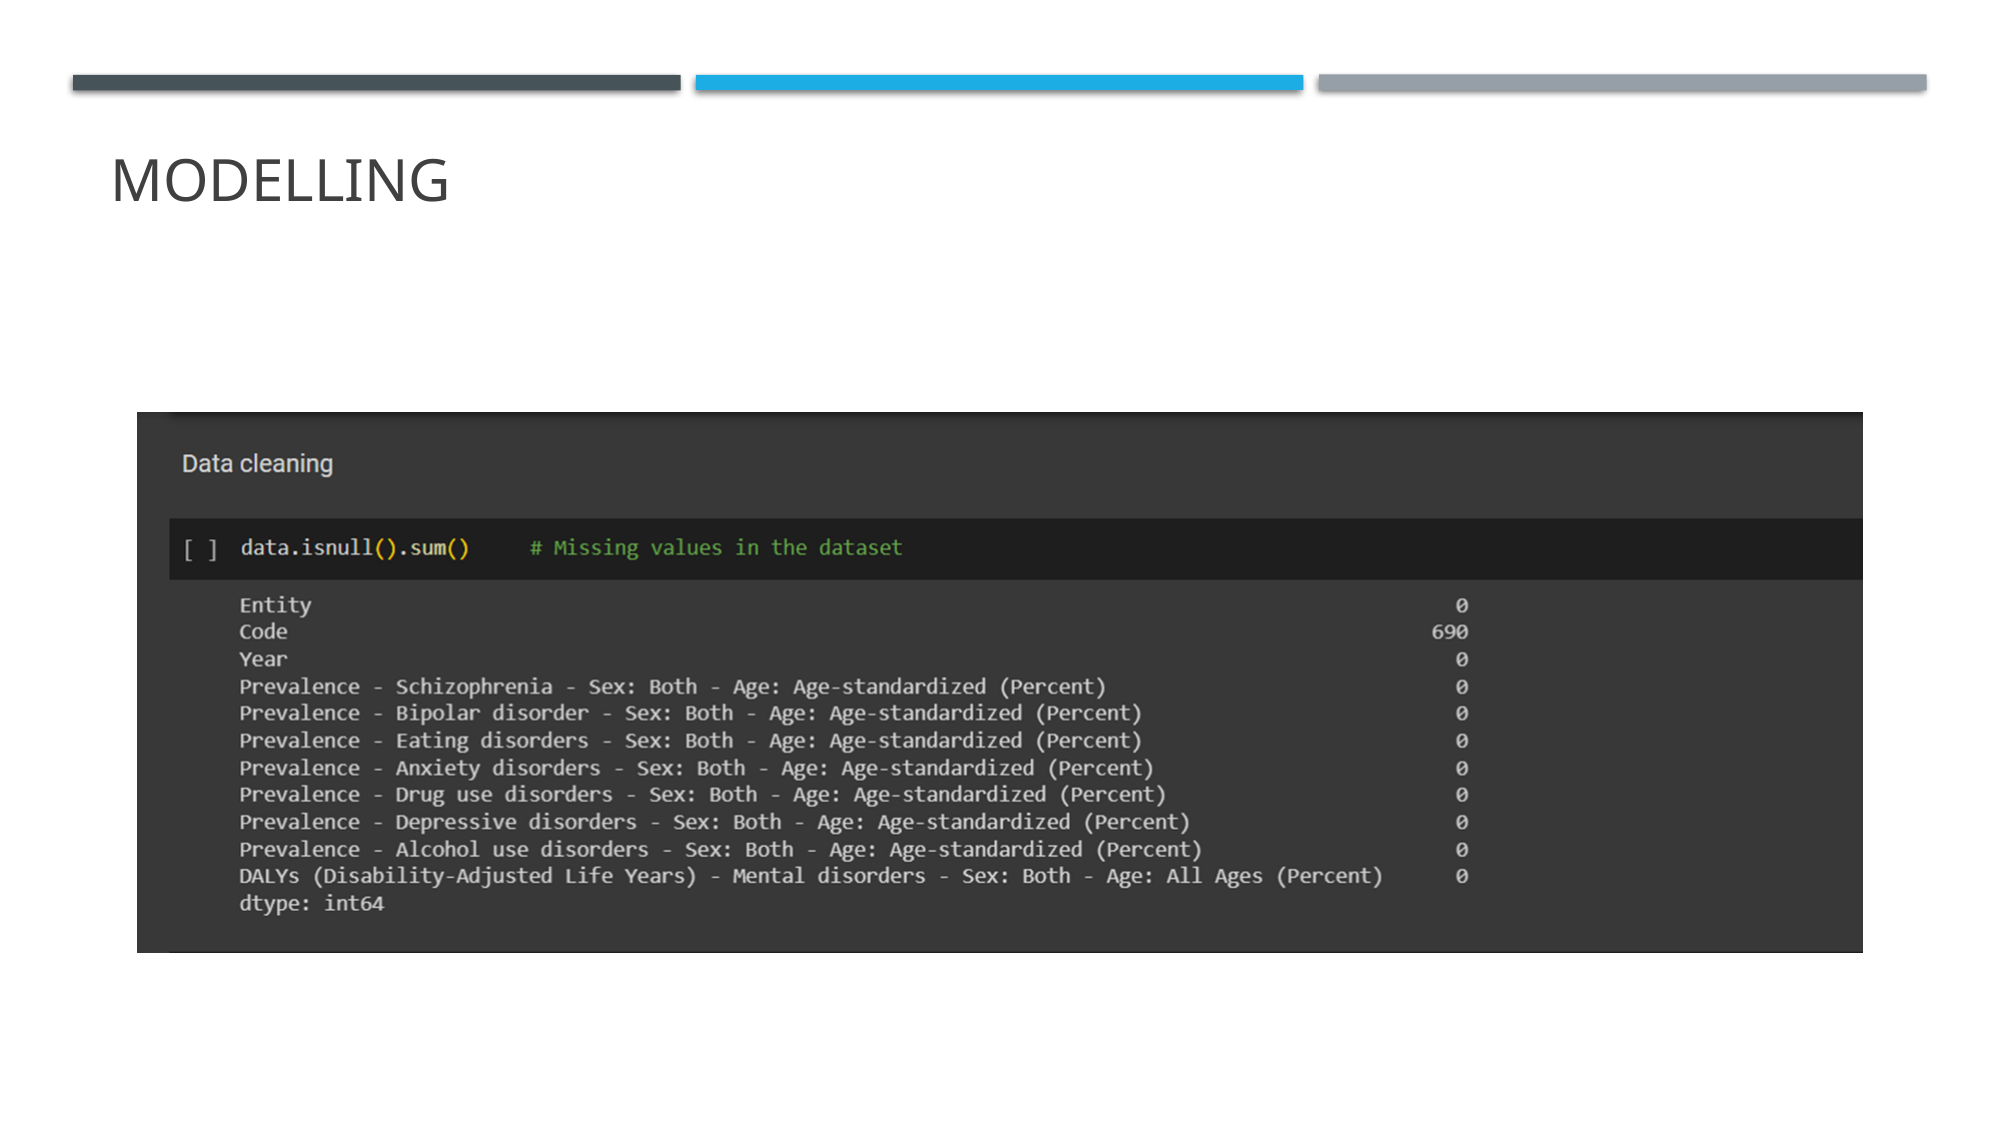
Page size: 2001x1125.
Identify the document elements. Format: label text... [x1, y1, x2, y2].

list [137, 411, 1863, 953]
title MODELLING [95, 81, 1905, 276]
